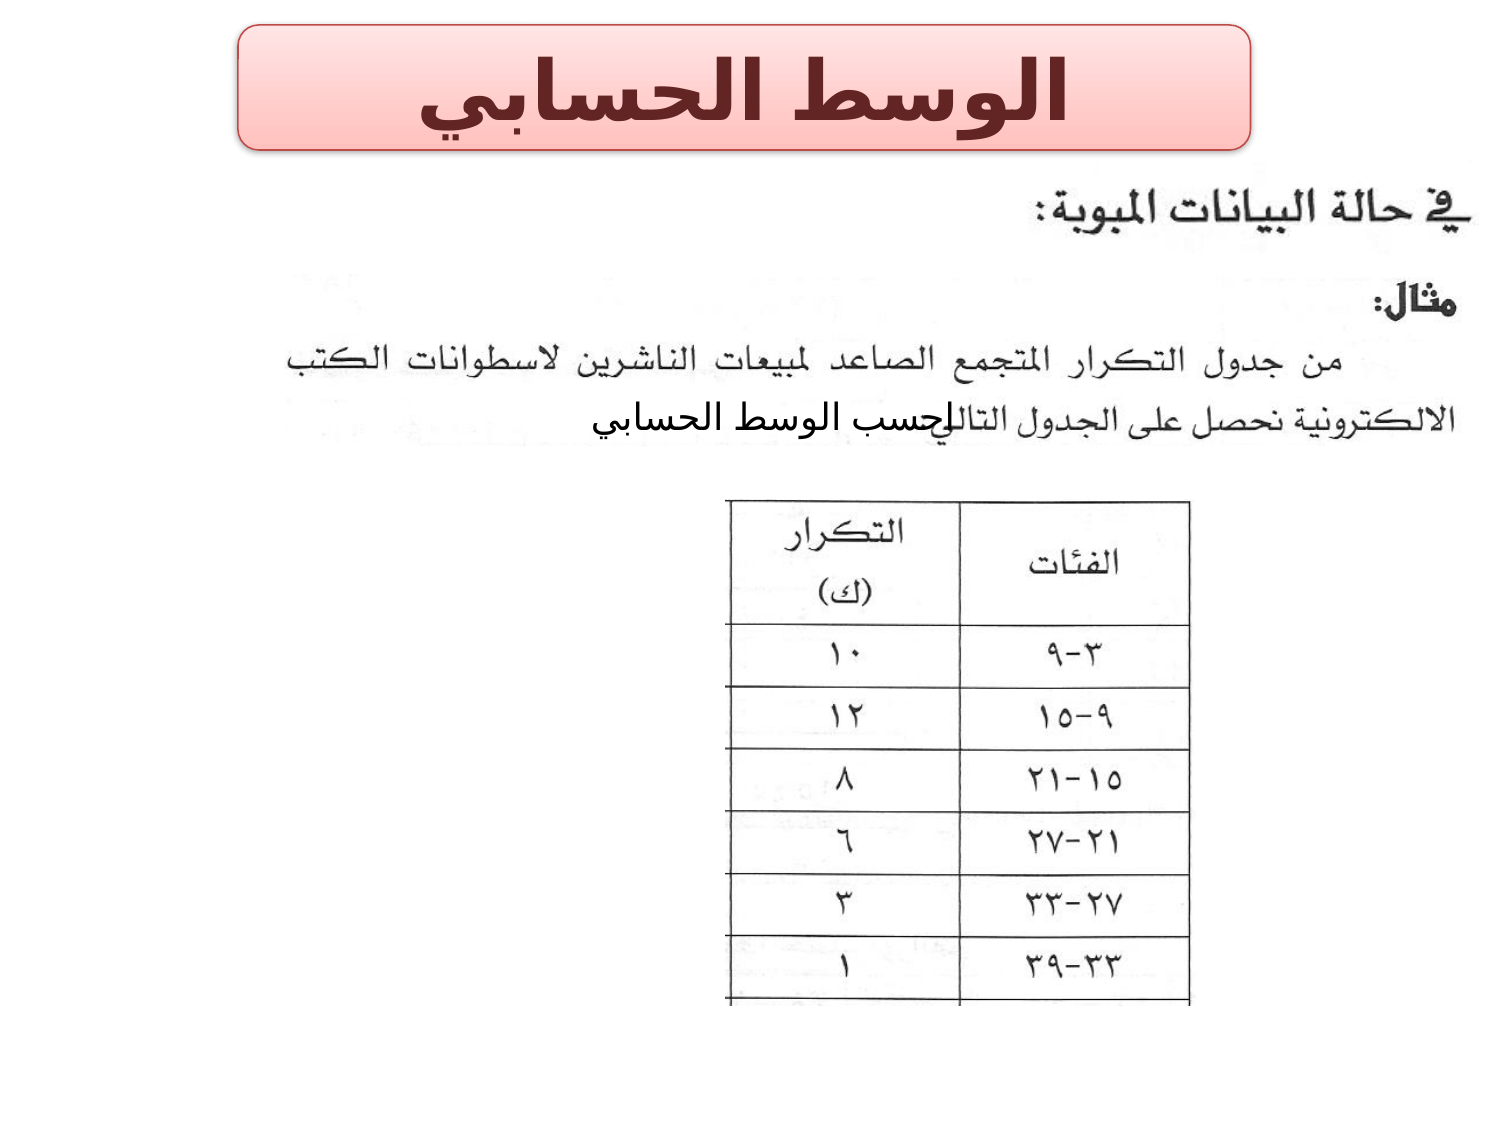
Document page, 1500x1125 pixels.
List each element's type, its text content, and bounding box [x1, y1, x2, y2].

picture [1022, 161, 1479, 254]
picture [724, 499, 1196, 1006]
picture [249, 274, 1463, 447]
text_box الوسط الحسابي [237, 24, 1252, 151]
